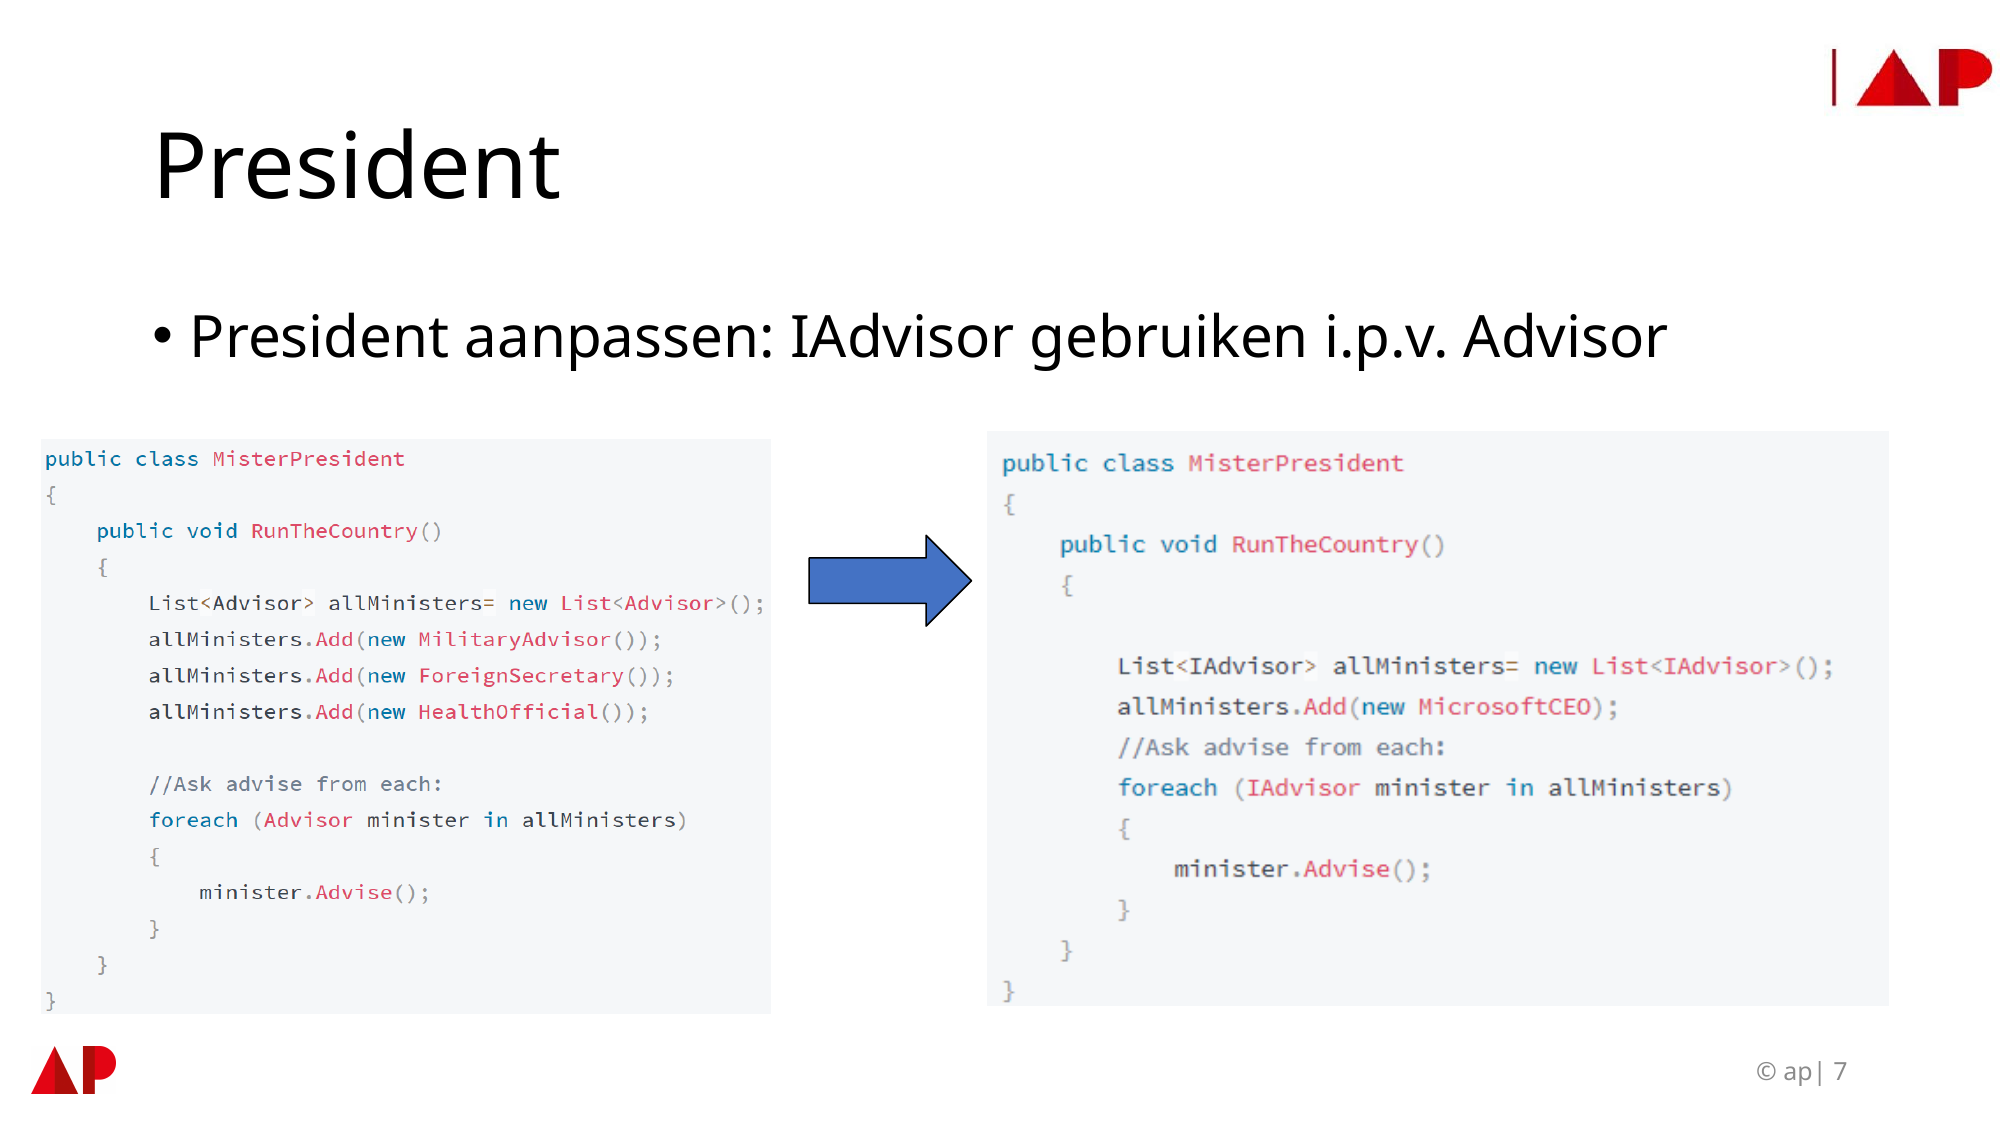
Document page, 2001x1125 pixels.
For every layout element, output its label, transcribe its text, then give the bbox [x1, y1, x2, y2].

slide_number © ap| 7 [1412, 1042, 1863, 1103]
list President aanpassen: IAdvisor gebruiken i.p.v. Advisor [137, 299, 1863, 1014]
title President [137, 59, 1863, 278]
picture [41, 439, 771, 1014]
picture [987, 431, 1889, 1006]
picture [1824, 0, 2000, 142]
picture [31, 1046, 116, 1094]
text_box [809, 535, 972, 627]
